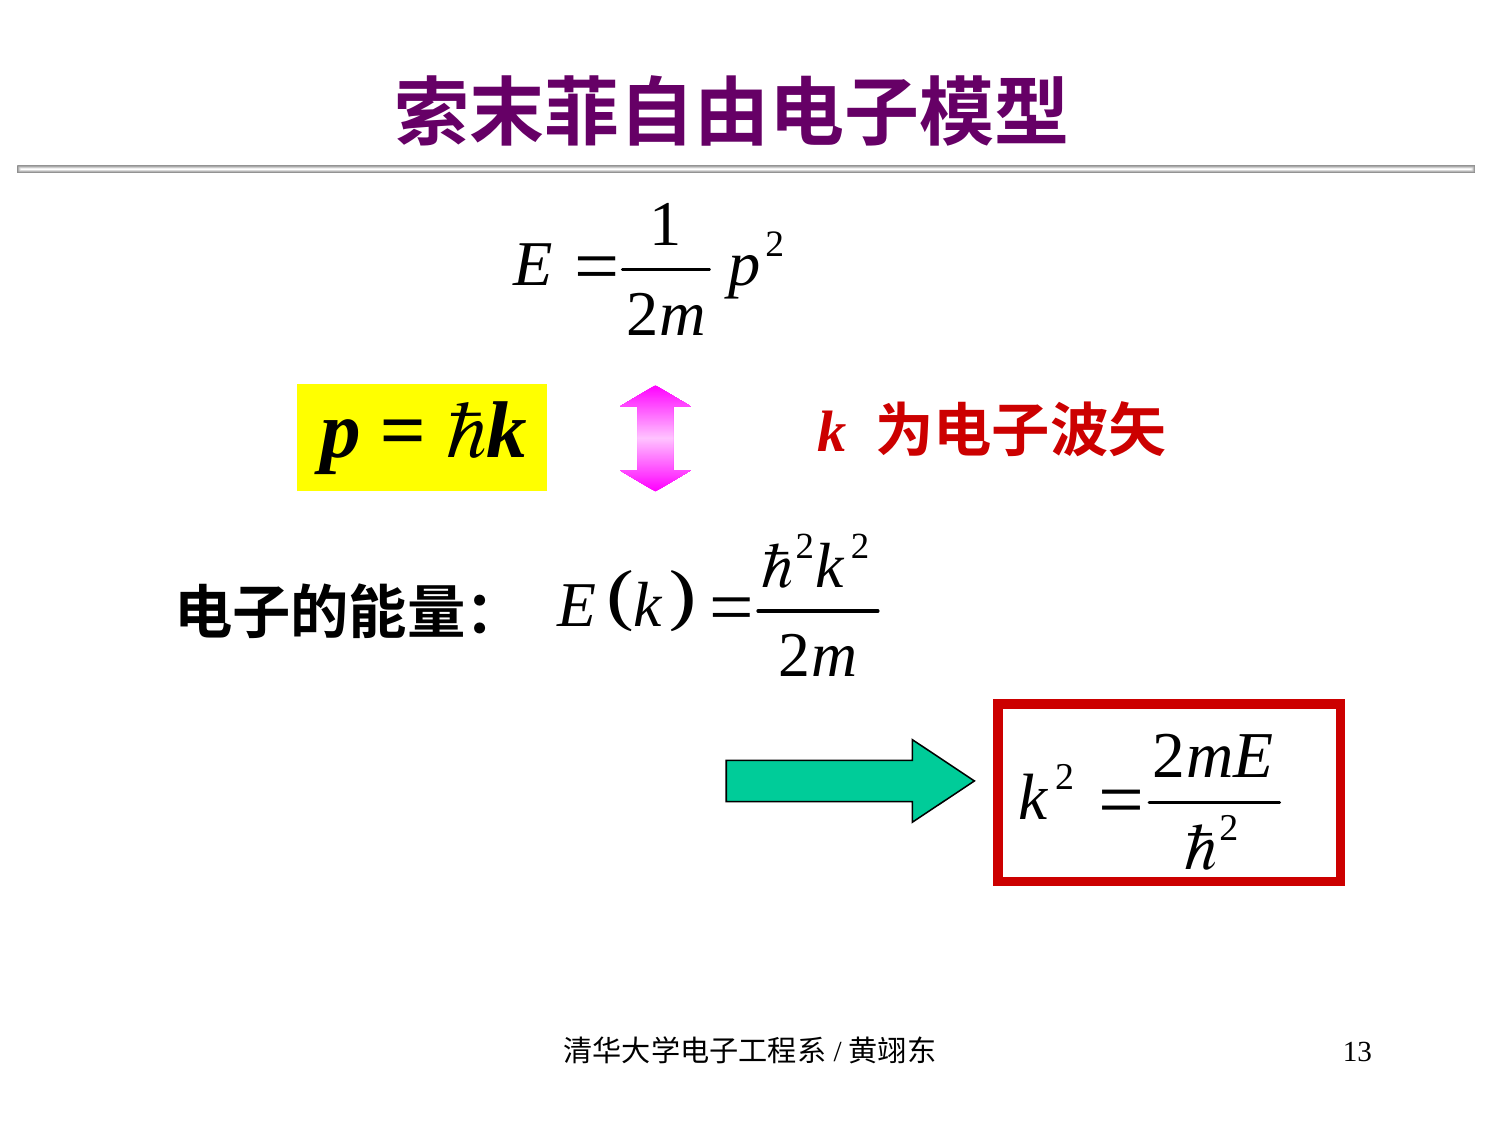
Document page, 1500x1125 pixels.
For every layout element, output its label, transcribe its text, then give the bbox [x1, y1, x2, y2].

text_box 索末菲自由电子模型 [379, 48, 1133, 171]
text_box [159, 514, 892, 691]
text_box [296, 383, 548, 492]
text_box [17, 165, 1475, 173]
text_box k 为电子波矢 [802, 385, 1193, 470]
footer 清华大学电子工程系/黄翊东 [512, 1025, 988, 1100]
text_box [620, 385, 691, 492]
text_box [726, 703, 1341, 885]
slide_number 13 [1074, 1025, 1388, 1100]
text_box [501, 184, 798, 350]
